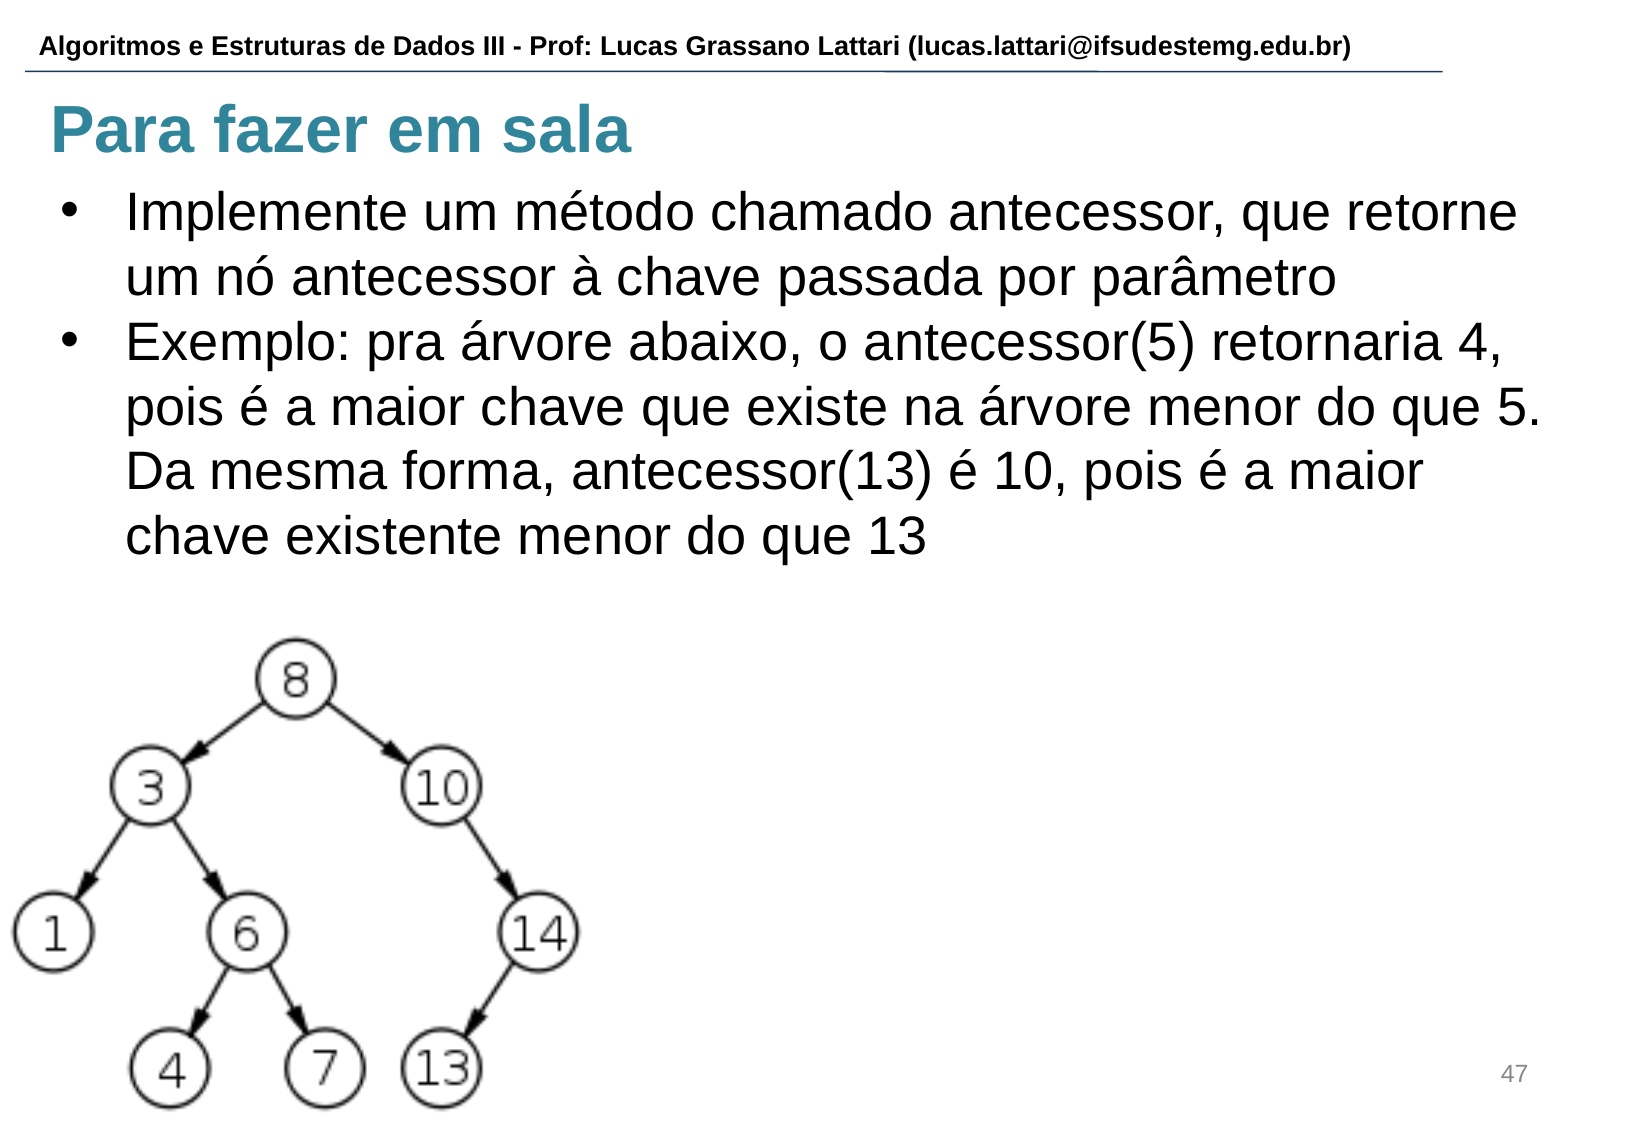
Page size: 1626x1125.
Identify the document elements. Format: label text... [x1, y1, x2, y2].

picture [5, 631, 588, 1118]
title Para fazer em sala [35, 78, 1600, 183]
text_box Implemente um método chamado antecessor, que retorne um nó antecessor à chave passada por parâmetro Exemplo: pra árvore abaixo, o antecessor(5) retornaria 4, pois é a maior chave que existe na árvore menor do que 5. Da mesma forma, antecessor(13) é 10, pois é a maior chave existente menor do que 13 [35, 168, 1578, 923]
slide_number ‹#› [1164, 1042, 1544, 1103]
